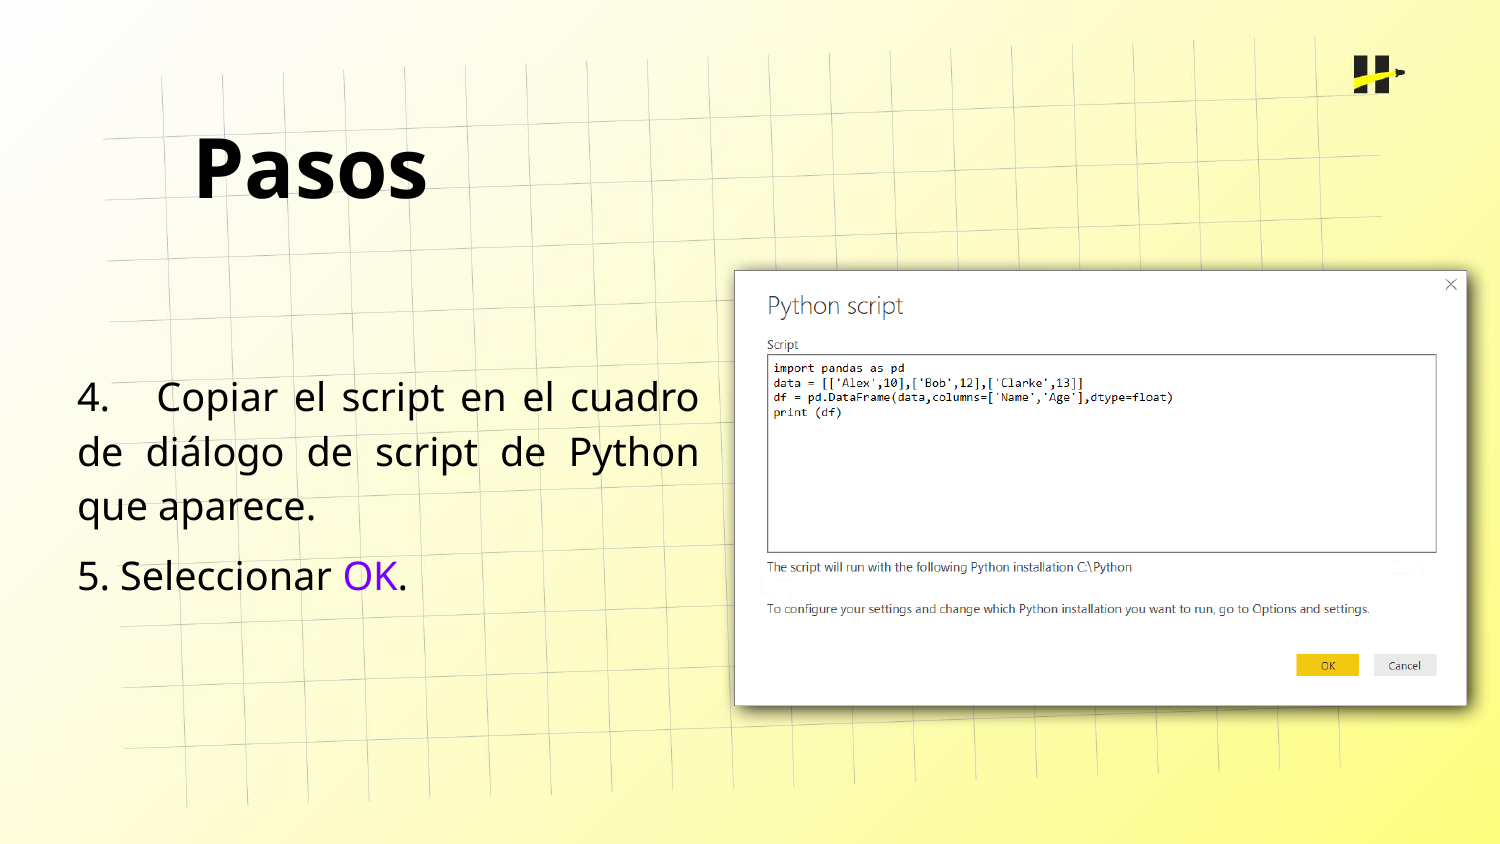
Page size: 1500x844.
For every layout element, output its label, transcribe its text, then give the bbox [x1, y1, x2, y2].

text_box 4. Copiar el script en el cuadro de diálogo de script de Python que aparece. 5. Seleccionar OK. [62, 350, 716, 656]
text_box Pasos [177, 111, 1265, 232]
picture [0, 0, 1500, 844]
